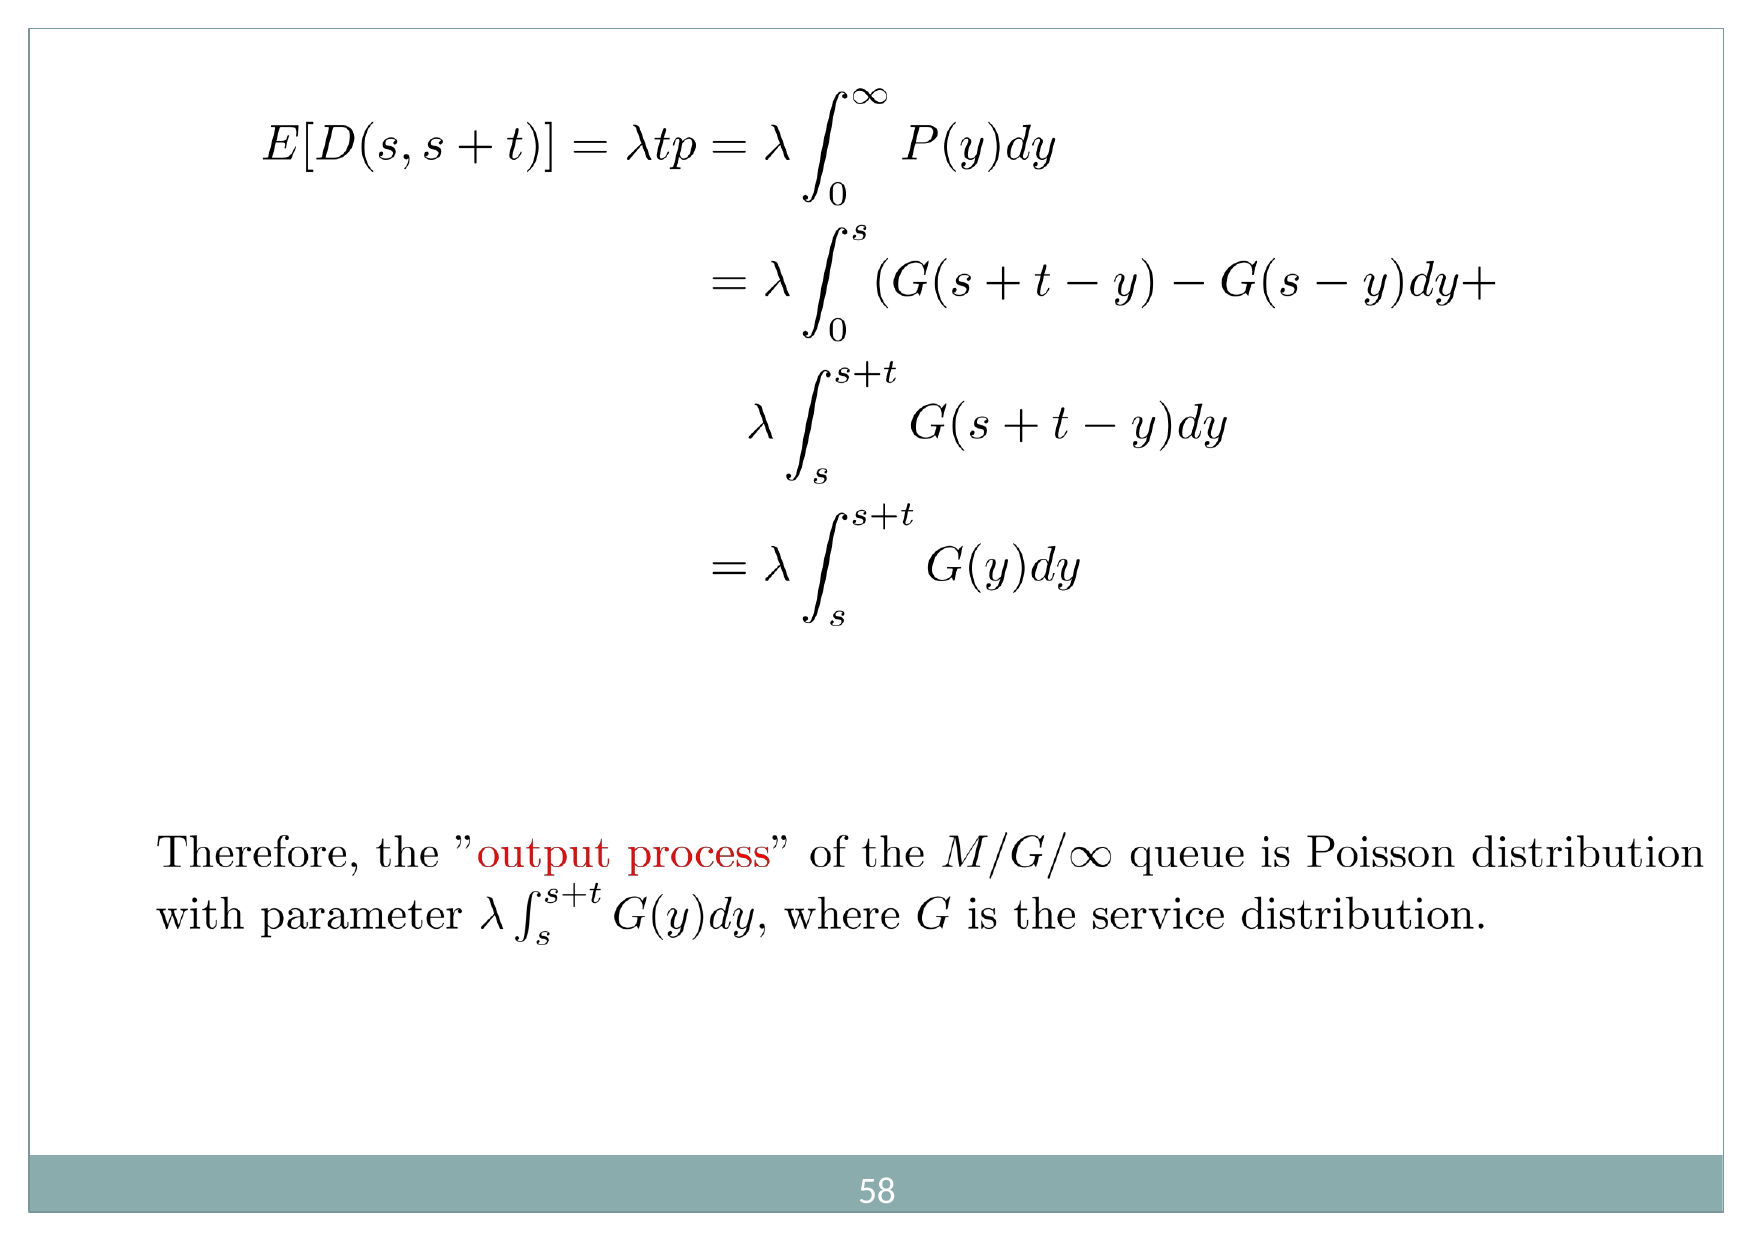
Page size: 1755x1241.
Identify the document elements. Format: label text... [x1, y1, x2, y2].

text_box [156, 832, 1704, 945]
slide_number 58 [853, 1165, 901, 1241]
text_box [262, 88, 1496, 626]
